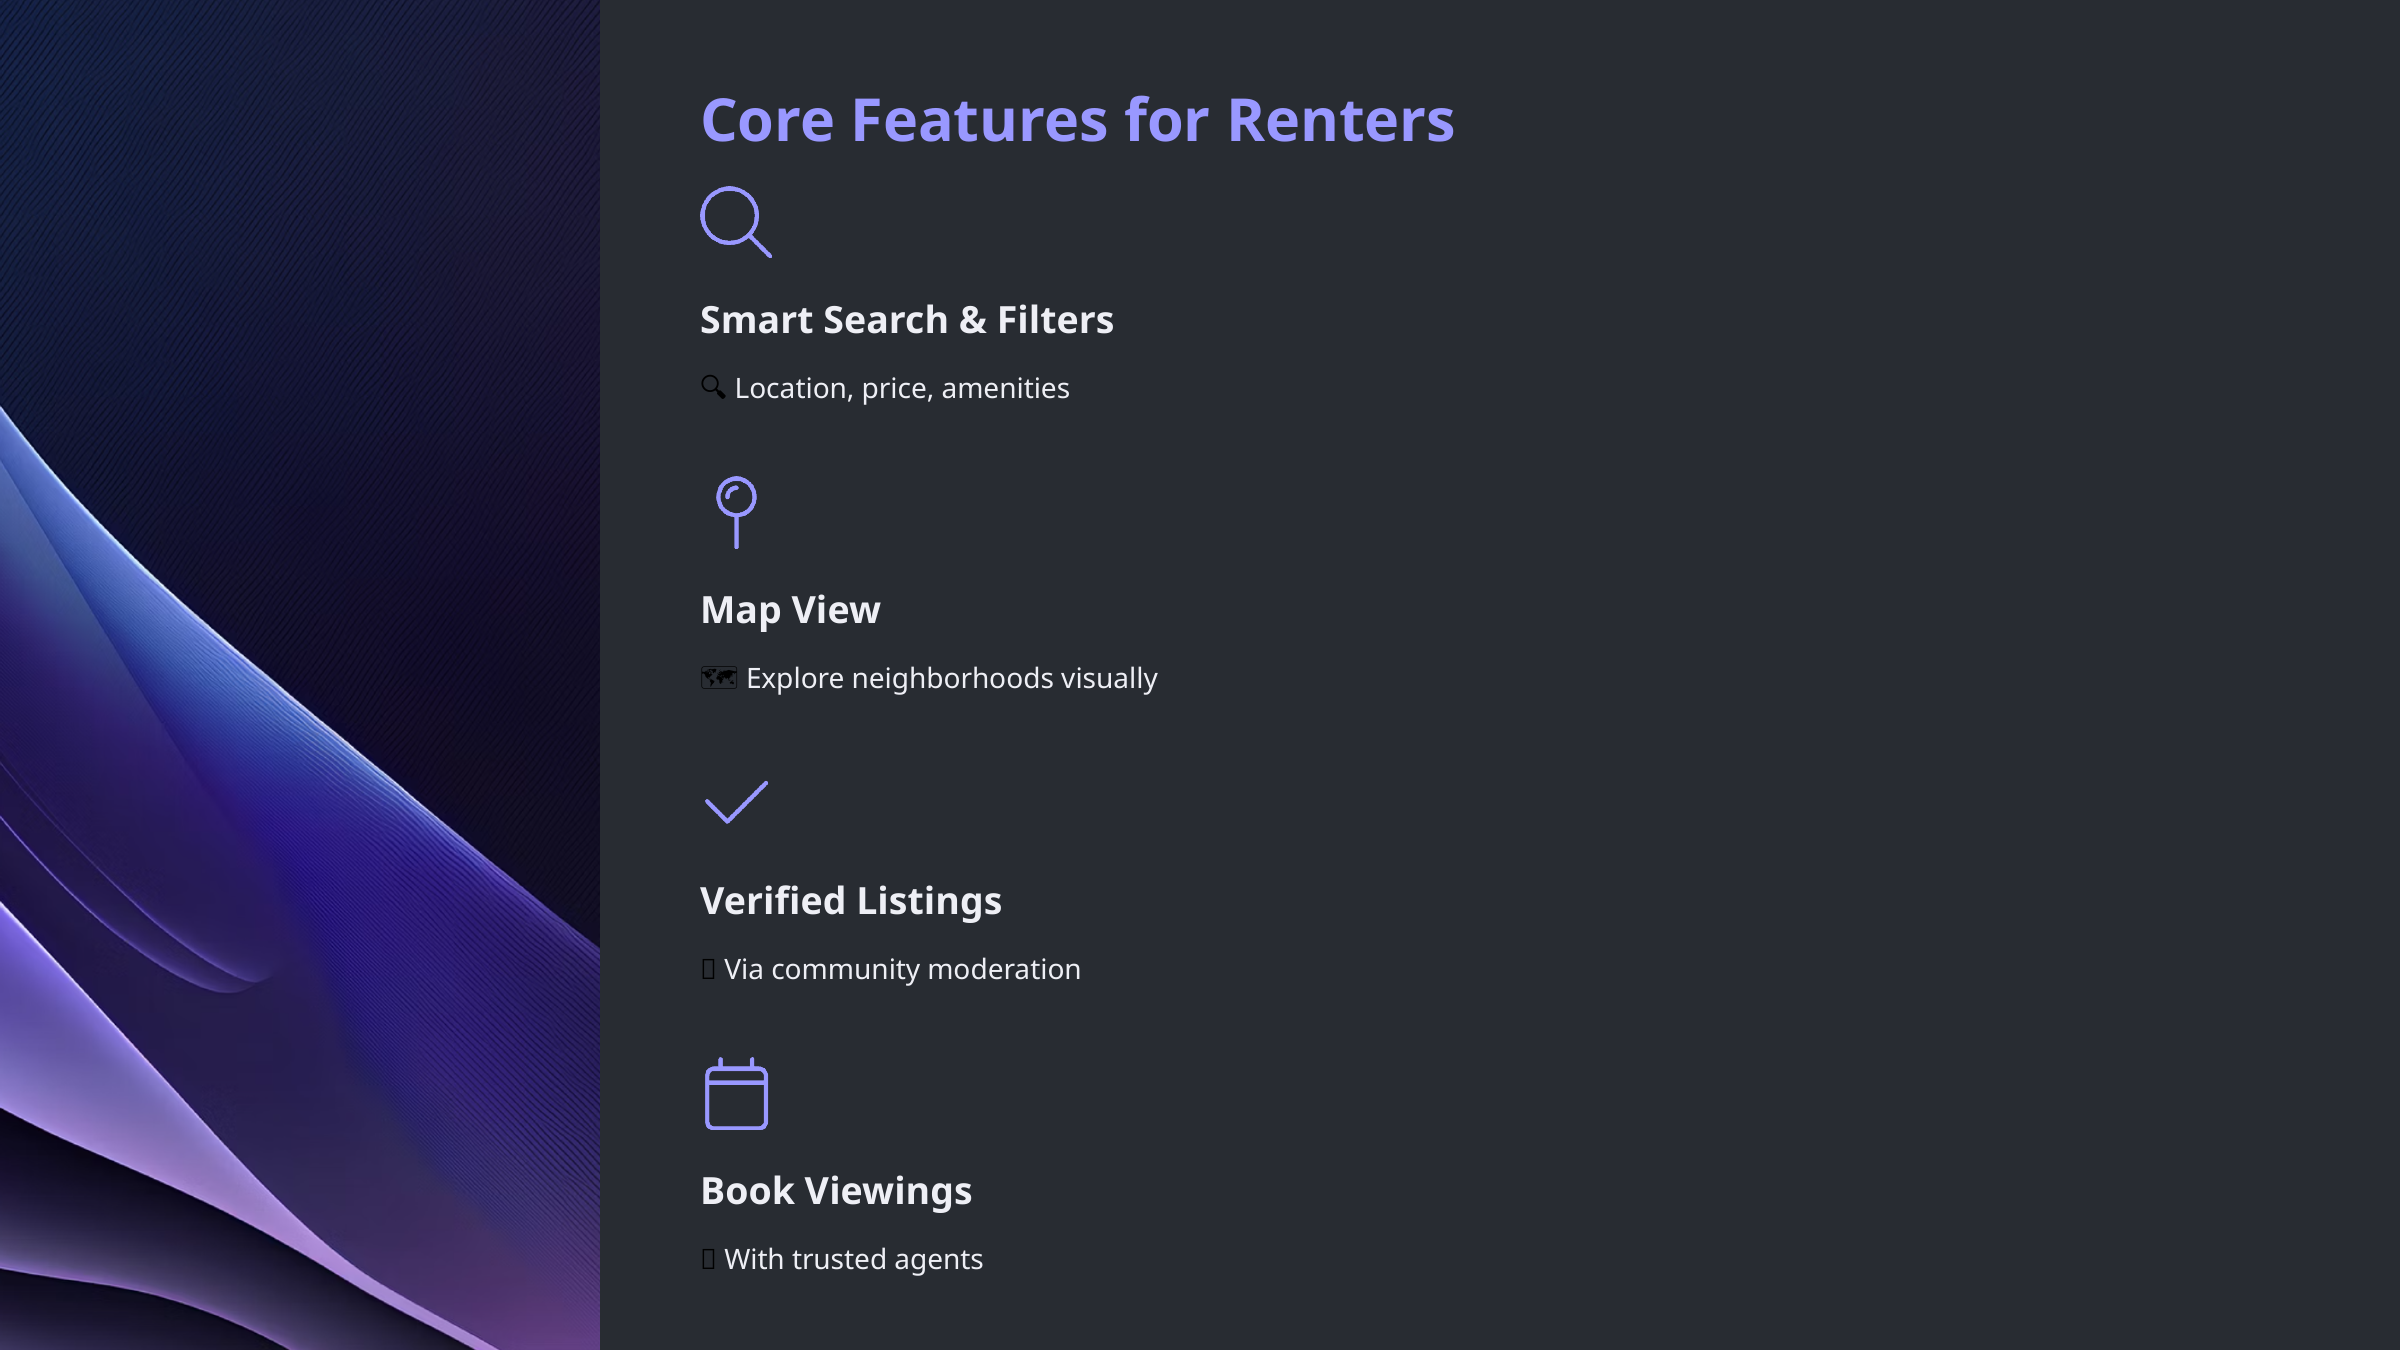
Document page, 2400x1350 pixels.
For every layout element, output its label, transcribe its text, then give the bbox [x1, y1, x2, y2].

text_box 📅 With trusted agents [700, 1229, 2300, 1277]
text_box 🗺️ Explore neighborhoods visually [700, 648, 2300, 696]
text_box Book Viewings [700, 1165, 1078, 1213]
picture [700, 476, 772, 549]
picture [0, 0, 600, 1350]
text_box 🔍 Location, price, amenities [700, 358, 2300, 406]
text_box ✅ Via community moderation [700, 939, 2300, 987]
text_box Smart Search & Filters [700, 293, 1078, 341]
text_box Verified Listings [700, 874, 1078, 922]
text_box Core Features for Renters [700, 78, 1386, 155]
picture [700, 1057, 772, 1130]
picture [700, 767, 772, 840]
picture [700, 186, 772, 259]
text_box Map View [700, 584, 1078, 632]
